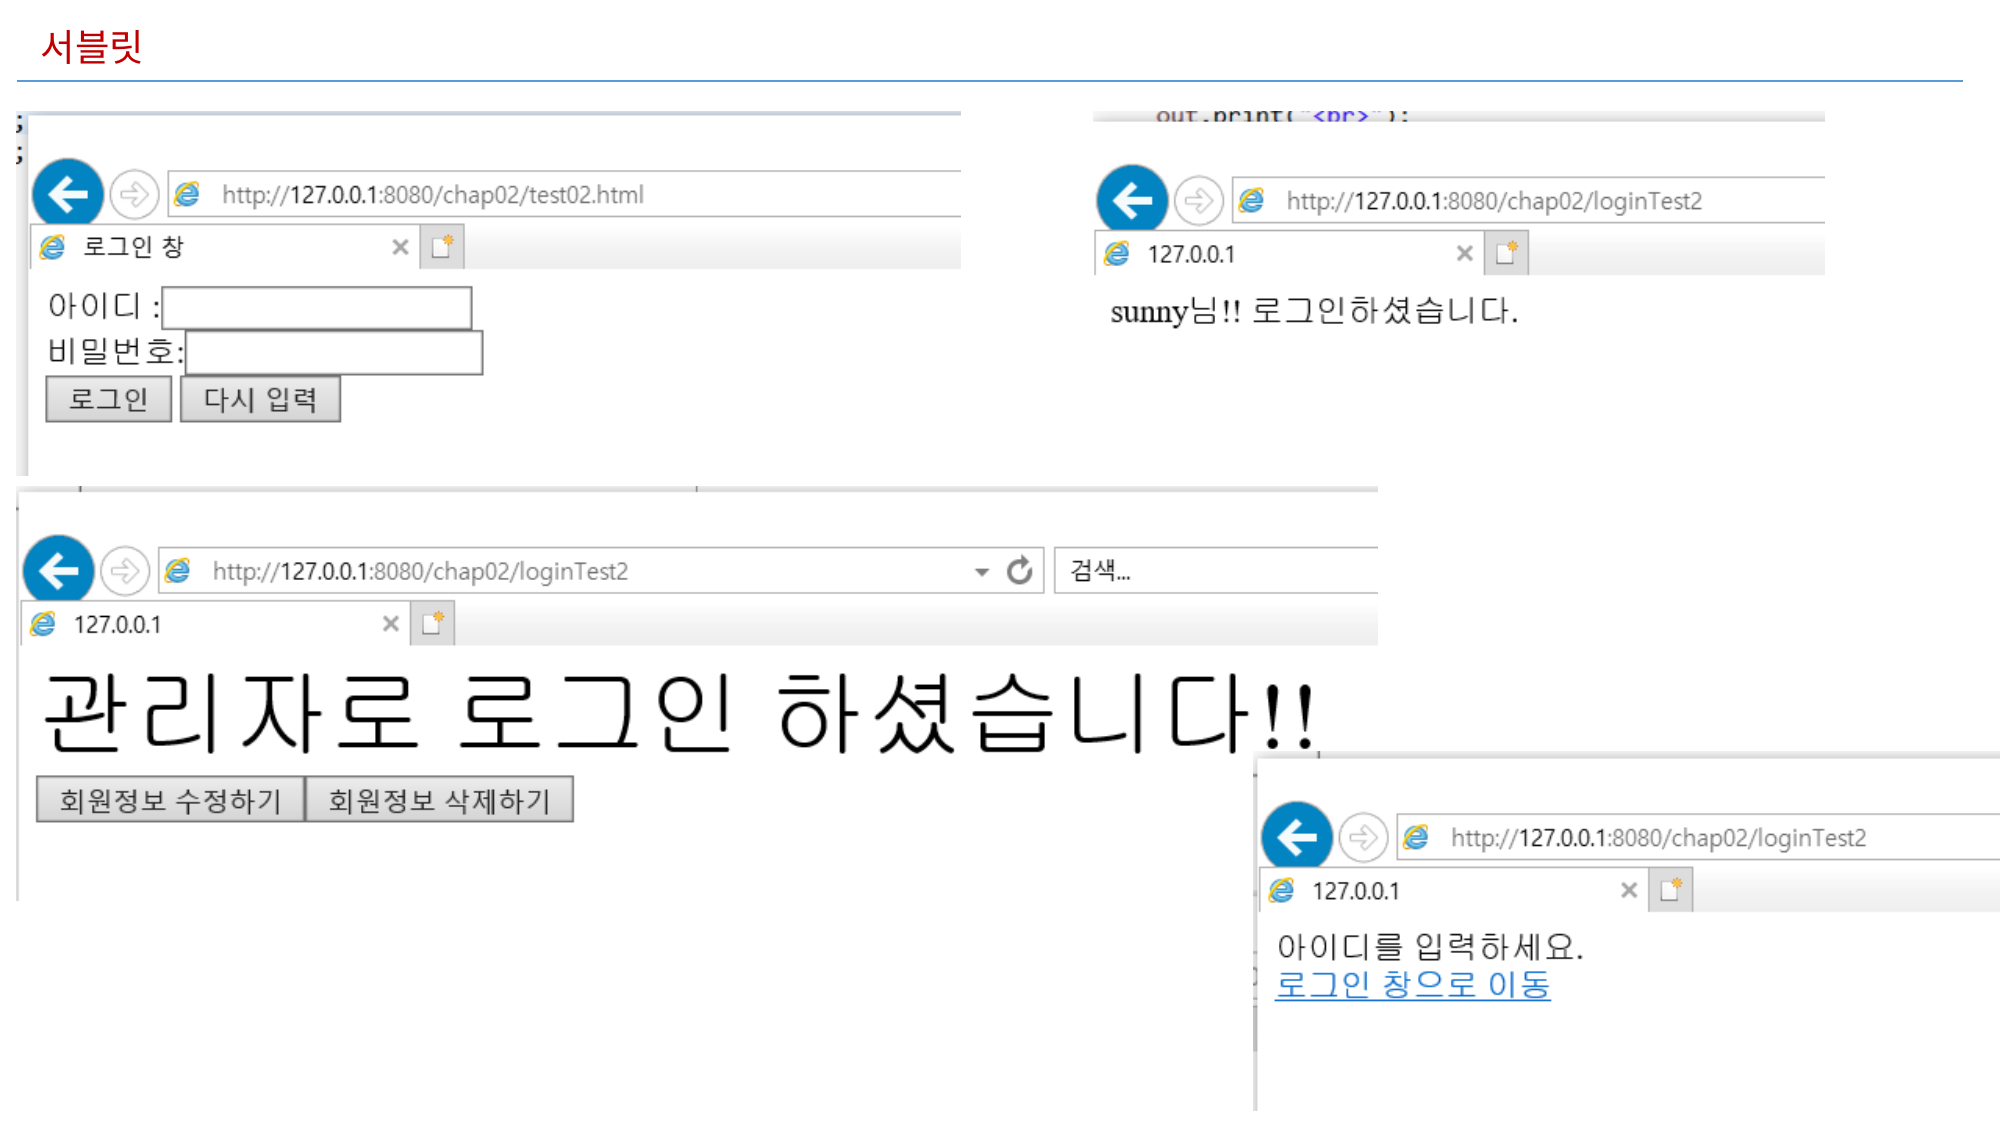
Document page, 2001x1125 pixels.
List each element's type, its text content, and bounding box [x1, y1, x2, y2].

text_box 서블릿 [25, 16, 729, 77]
picture [16, 111, 961, 476]
picture [1093, 111, 1825, 457]
picture [16, 486, 2000, 1111]
